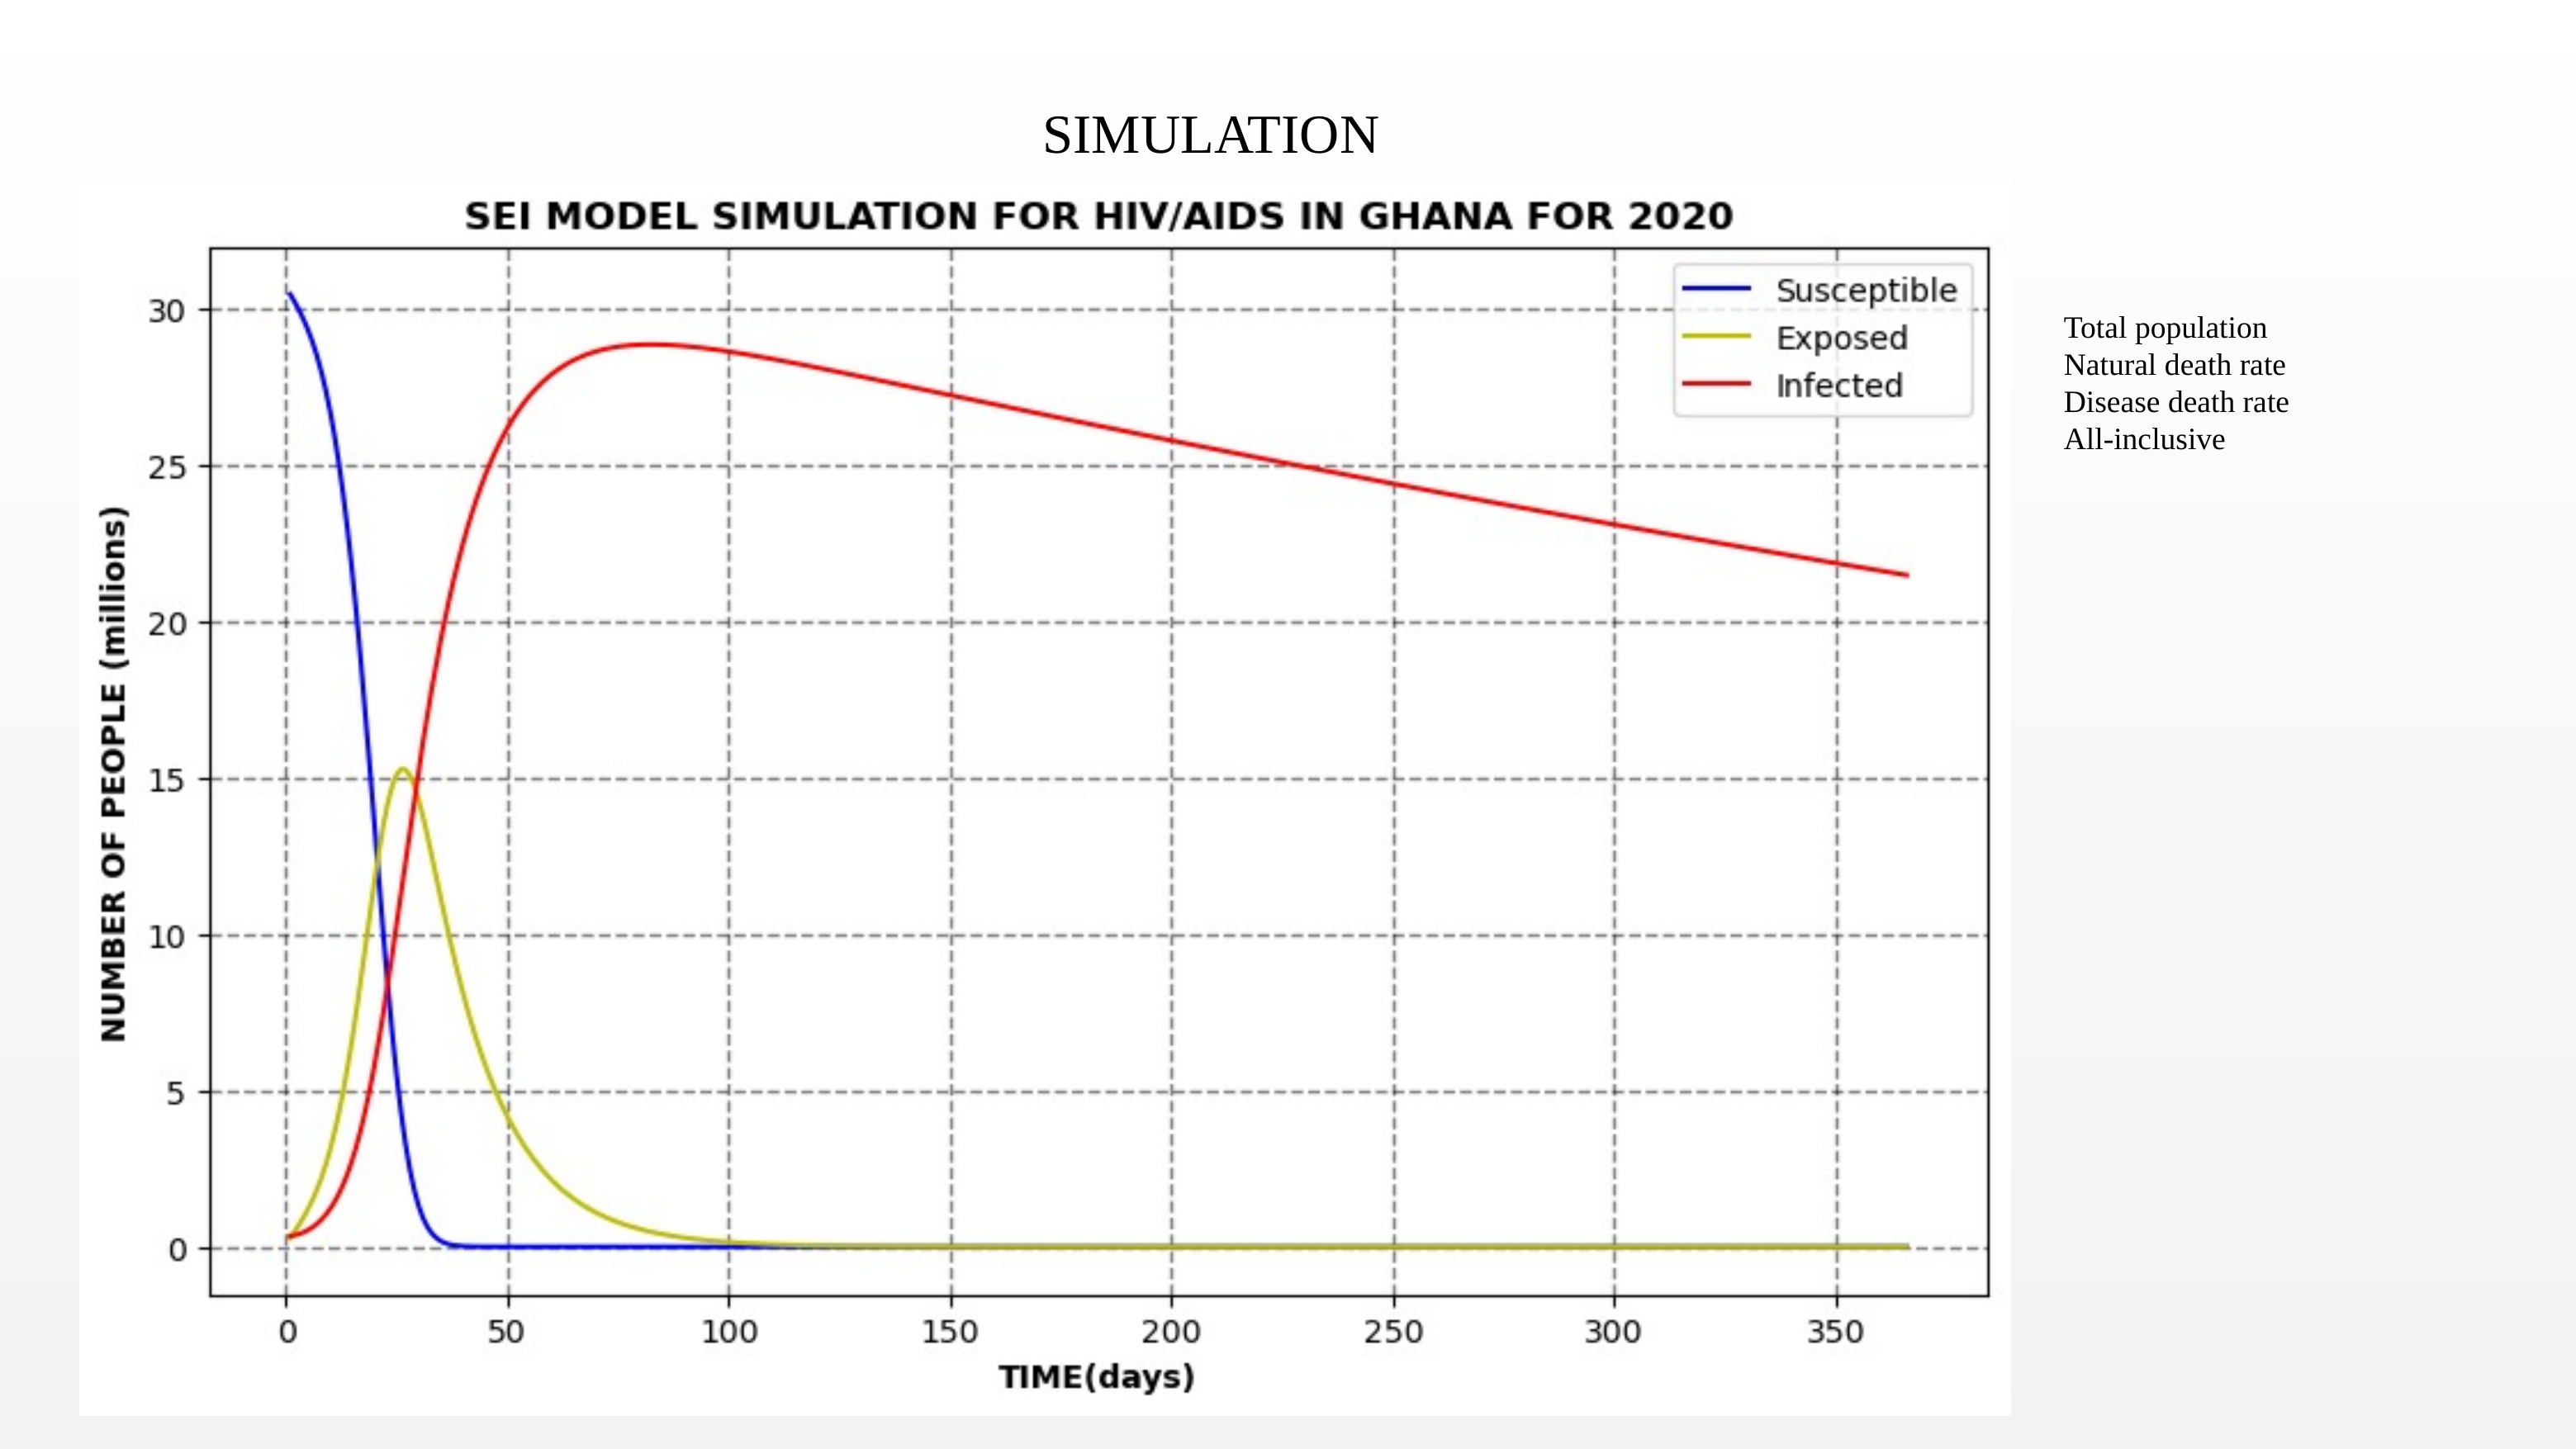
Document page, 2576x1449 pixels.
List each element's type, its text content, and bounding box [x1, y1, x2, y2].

title SIMULATION [100, 90, 2322, 181]
text_box Total population Natural death rate Disease death rate All-inclusive [2052, 301, 2403, 462]
picture [79, 180, 2011, 1416]
